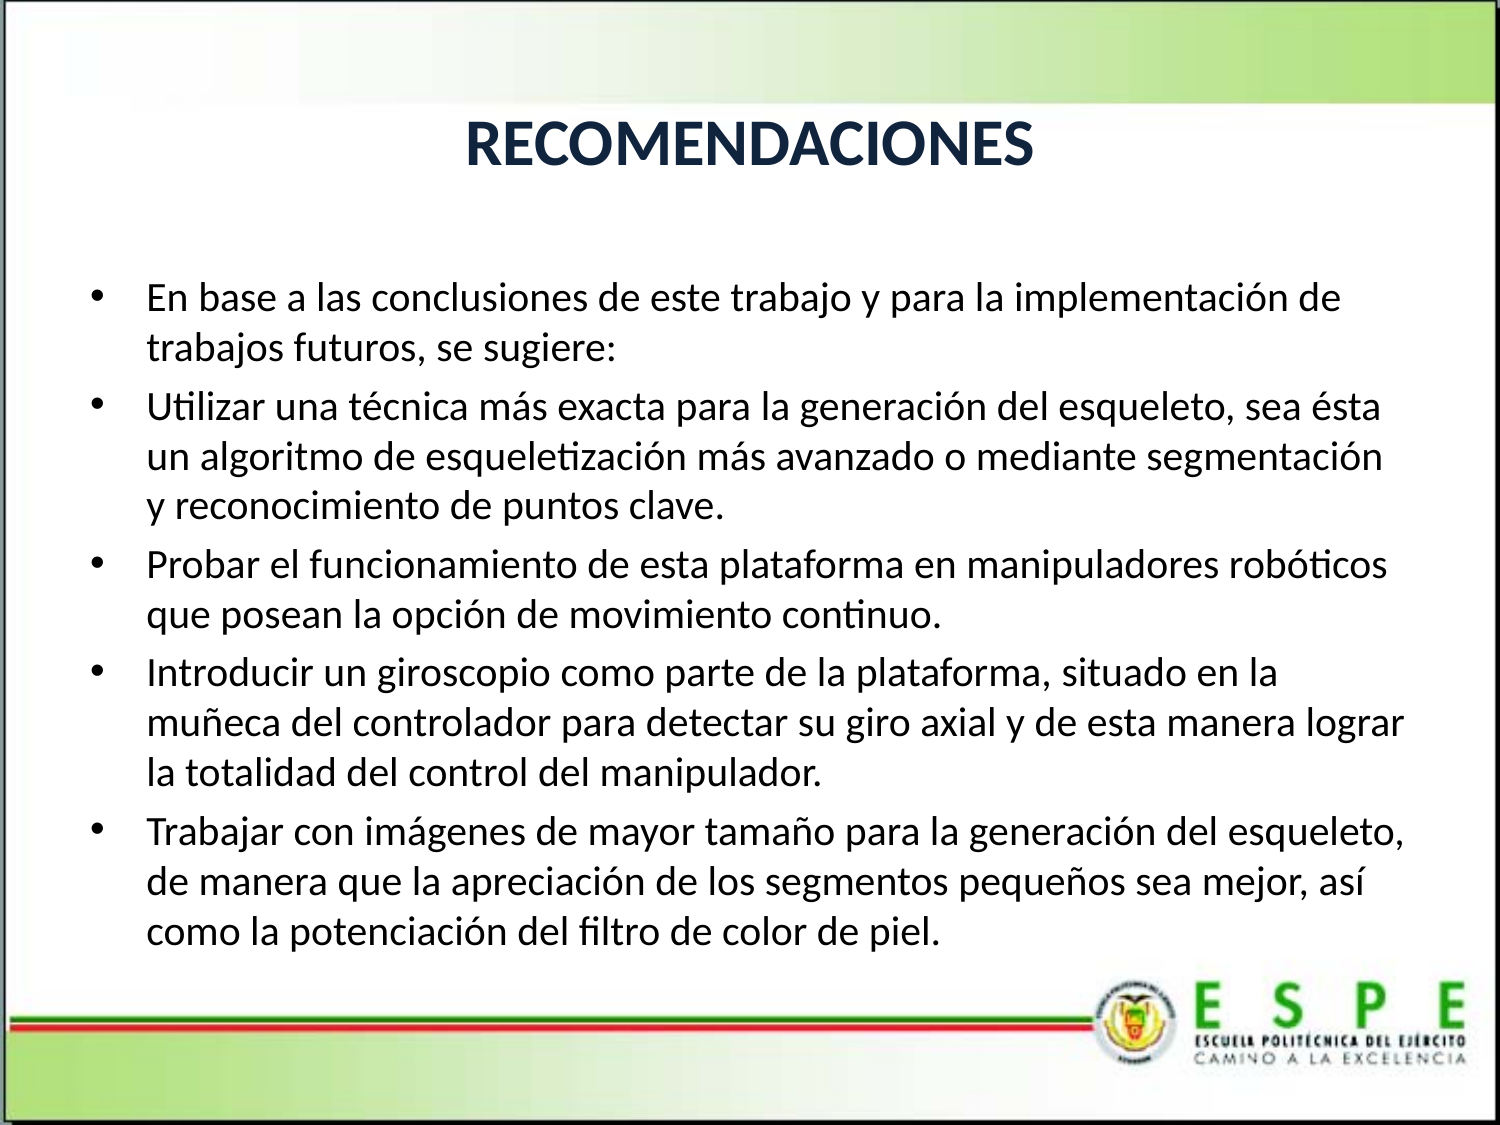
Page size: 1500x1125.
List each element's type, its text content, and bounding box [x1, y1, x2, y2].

title RECOMENDACIONES [75, 45, 1425, 233]
list En base a las conclusiones de este trabajo y para la implementación de trabajos futuros, se sugiere: Utilizar una técnica más exacta para la generación del esqueleto, sea ésta un algoritmo de esqueletización más avanzado o mediante segmentación y reconocimiento de puntos clave. Probar el funcionamiento de esta plataforma en manipuladores robóticos que posean la opción de movimiento continuo. Introducir un giroscopio como parte de la plataforma, situado en la muñeca del controlador para detectar su giro axial y de esta manera lograr la totalidad del control del manipulador. Trabajar con imágenes de mayor tamaño para la generación del esqueleto, de manera que la apreciación de los segmentos pequeños sea mejor, así como la potenciación del filtro de color de piel. [75, 262, 1425, 1005]
picture [0, 0, 1500, 1125]
